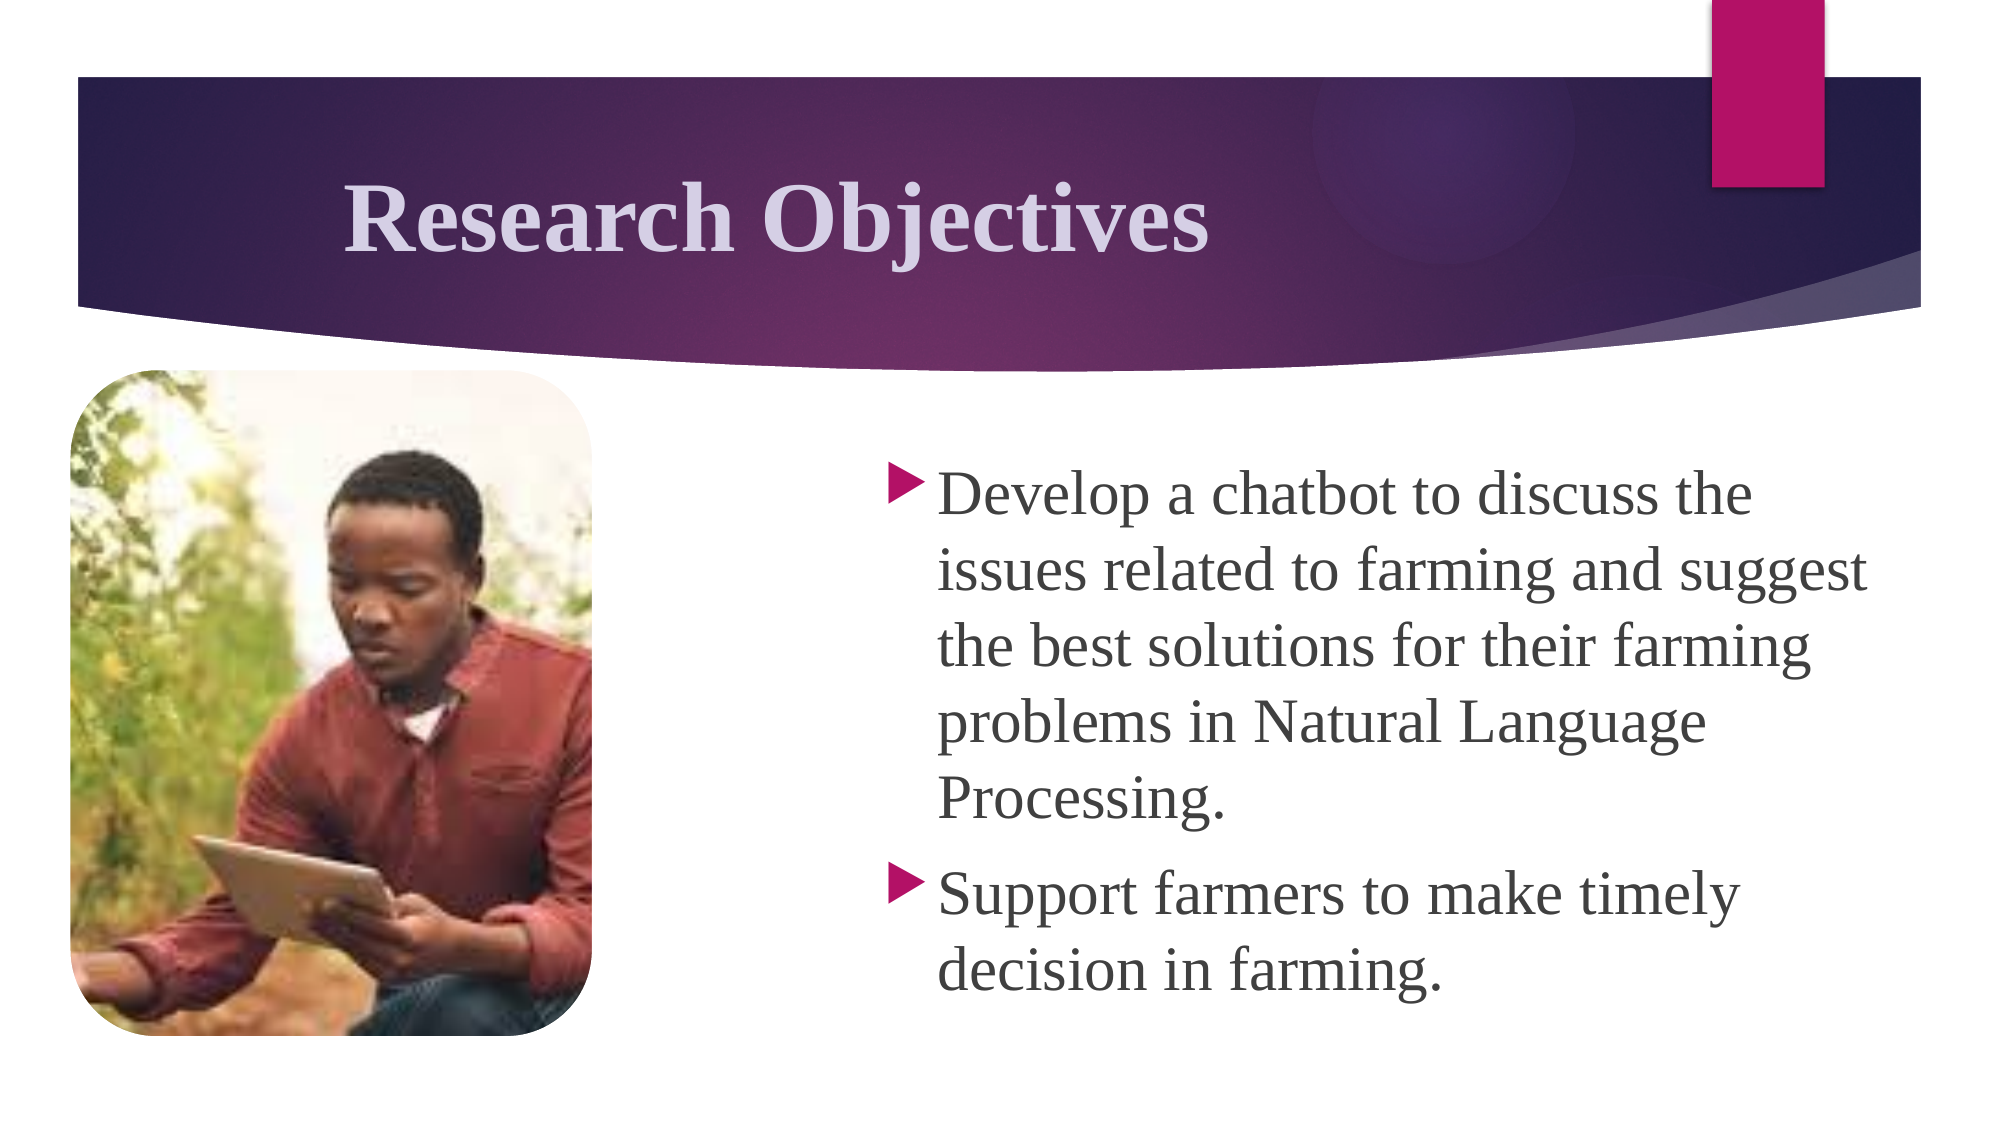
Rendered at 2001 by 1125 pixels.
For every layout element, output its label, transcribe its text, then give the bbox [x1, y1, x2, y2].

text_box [30, 368, 632, 1038]
title Research Objectives [328, 53, 1895, 281]
list Develop a chatbot to discuss the issues related to farming and suggest the best solutions for their farming problems in Natural Language Processing. Support farmers to make timely decision in farming. [869, 443, 1895, 1016]
